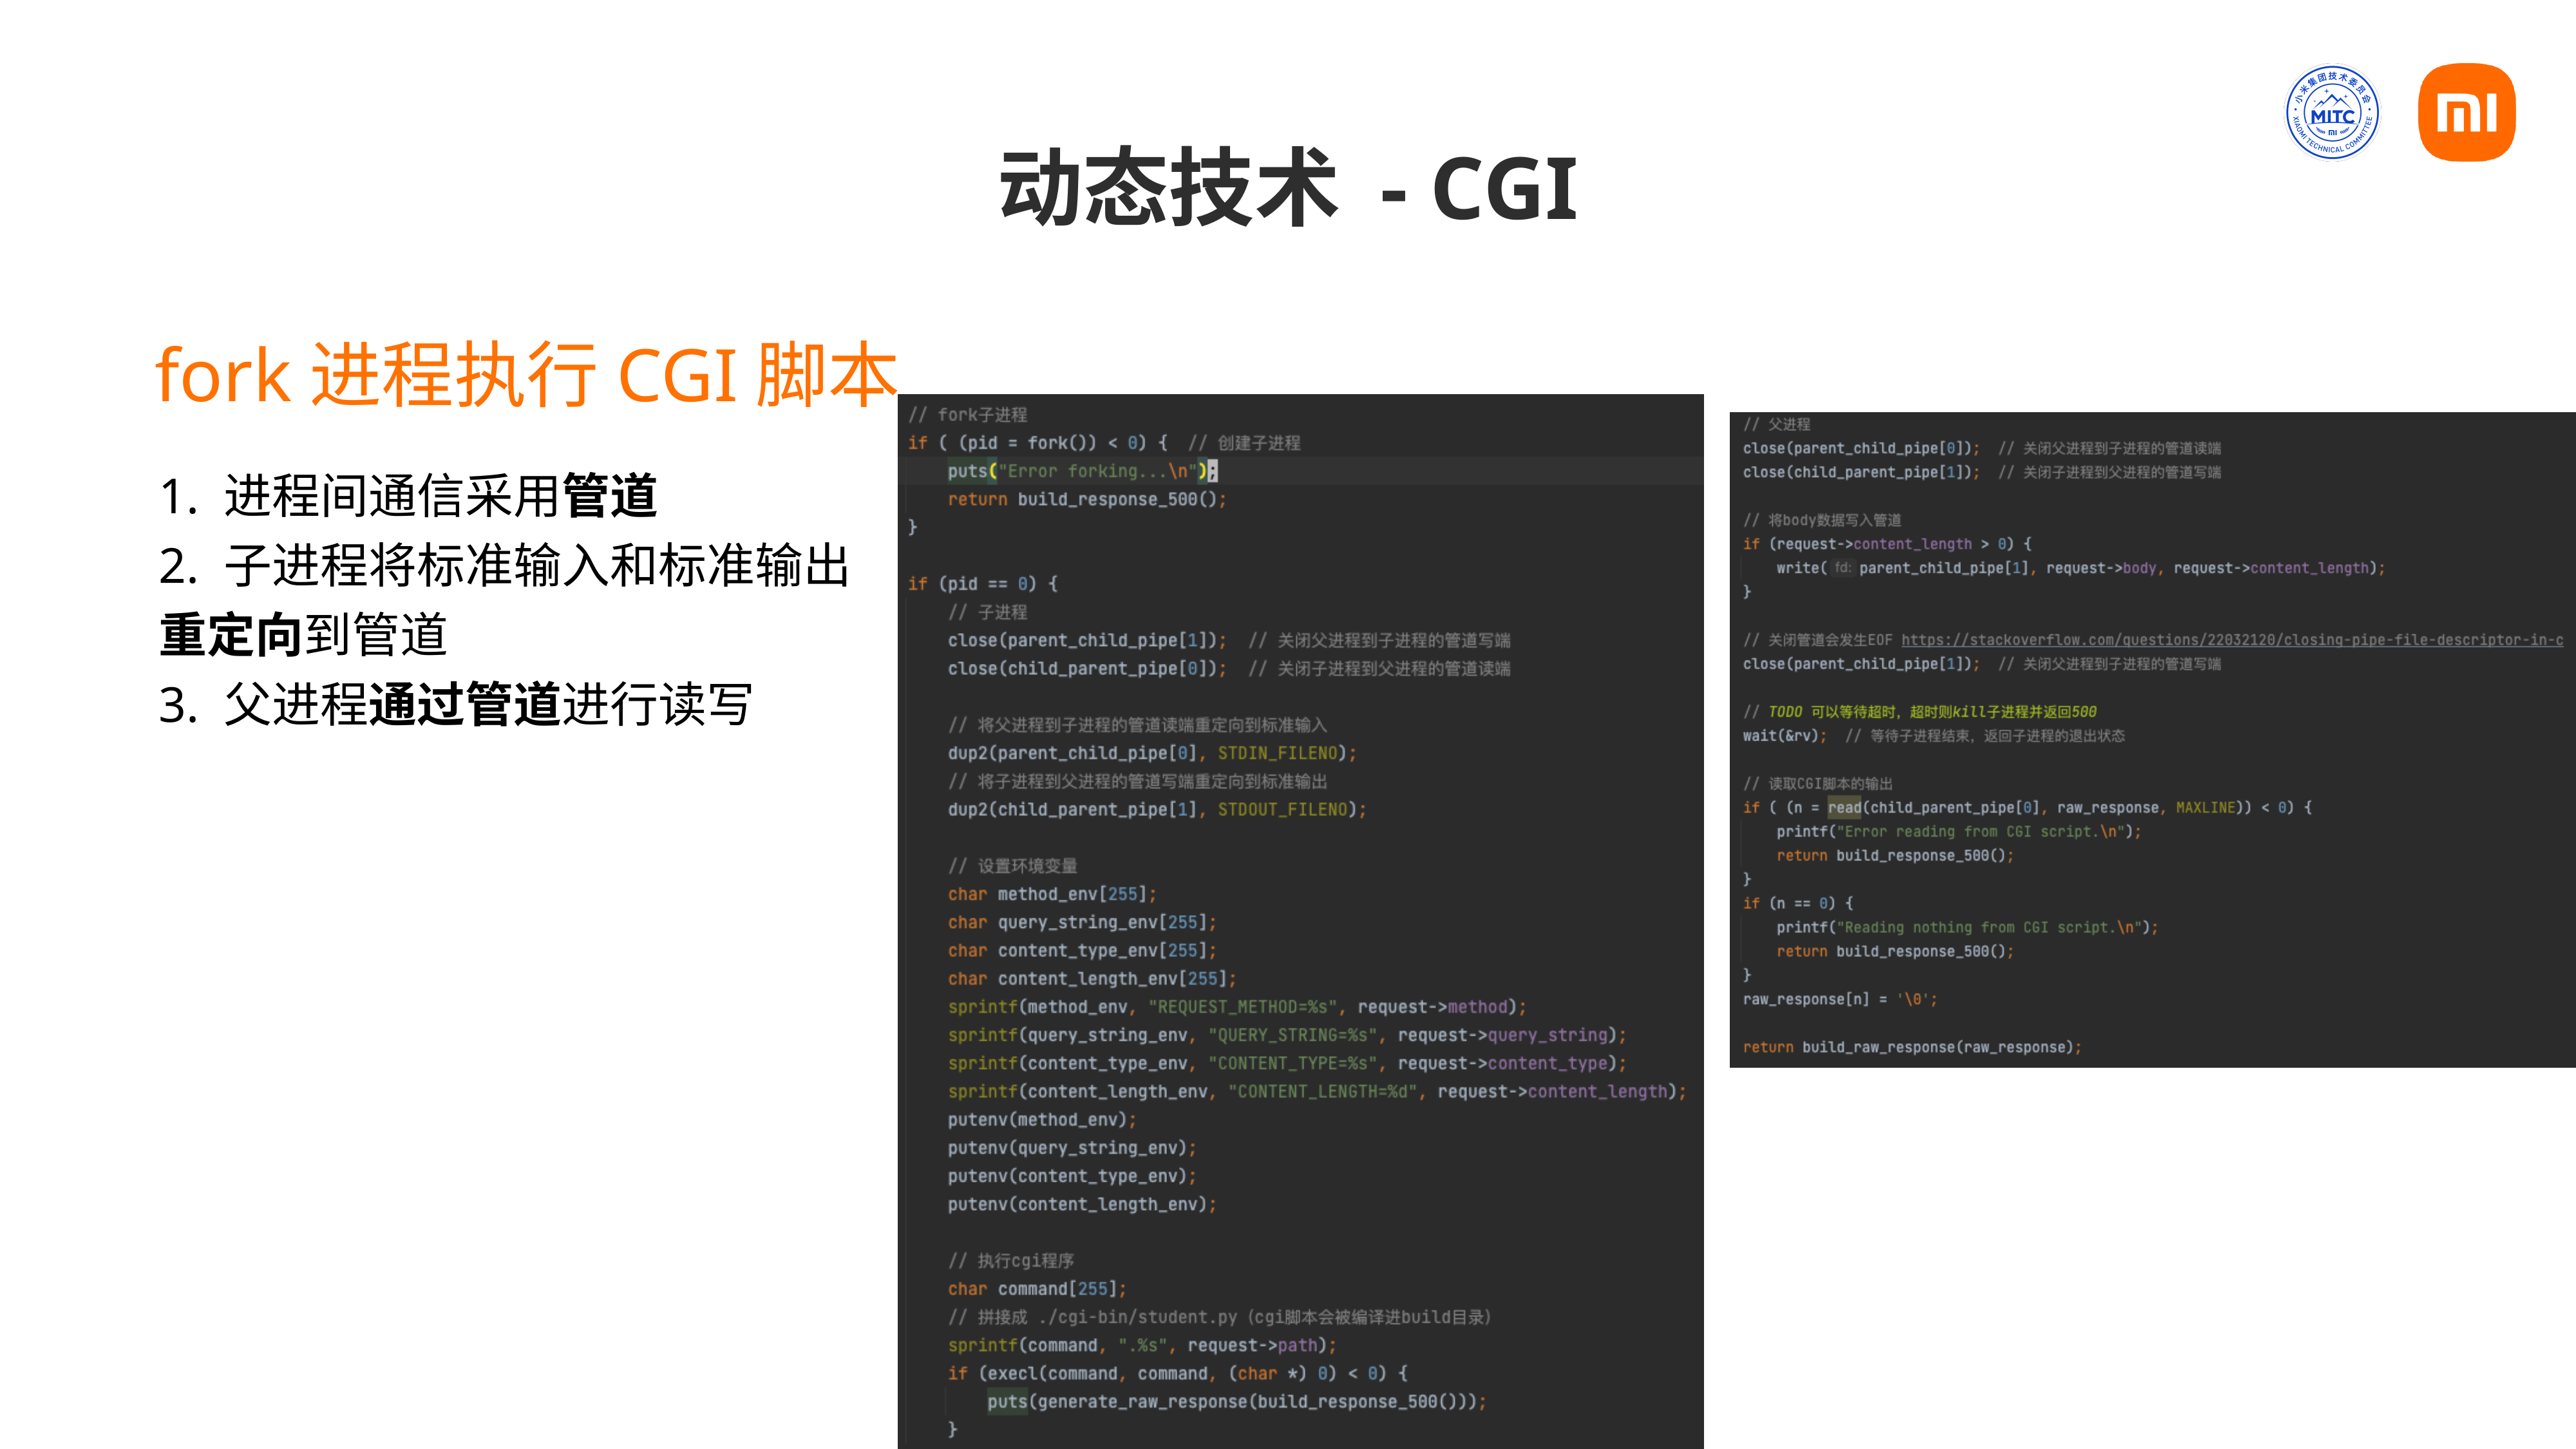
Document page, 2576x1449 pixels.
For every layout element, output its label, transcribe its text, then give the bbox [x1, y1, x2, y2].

text_box fork进程执行CGI脚本 [149, 274, 1402, 444]
picture [2284, 63, 2382, 162]
picture [1730, 412, 2576, 1068]
title 动态技术 - CGI [310, 99, 2266, 270]
picture [2418, 63, 2516, 162]
list 1. 进程间通信采用管道 2. 子进程将标准输入和标准输出重定向到管道 3. 父进程通过管道进行读写 [149, 444, 873, 995]
picture [898, 394, 1705, 1449]
